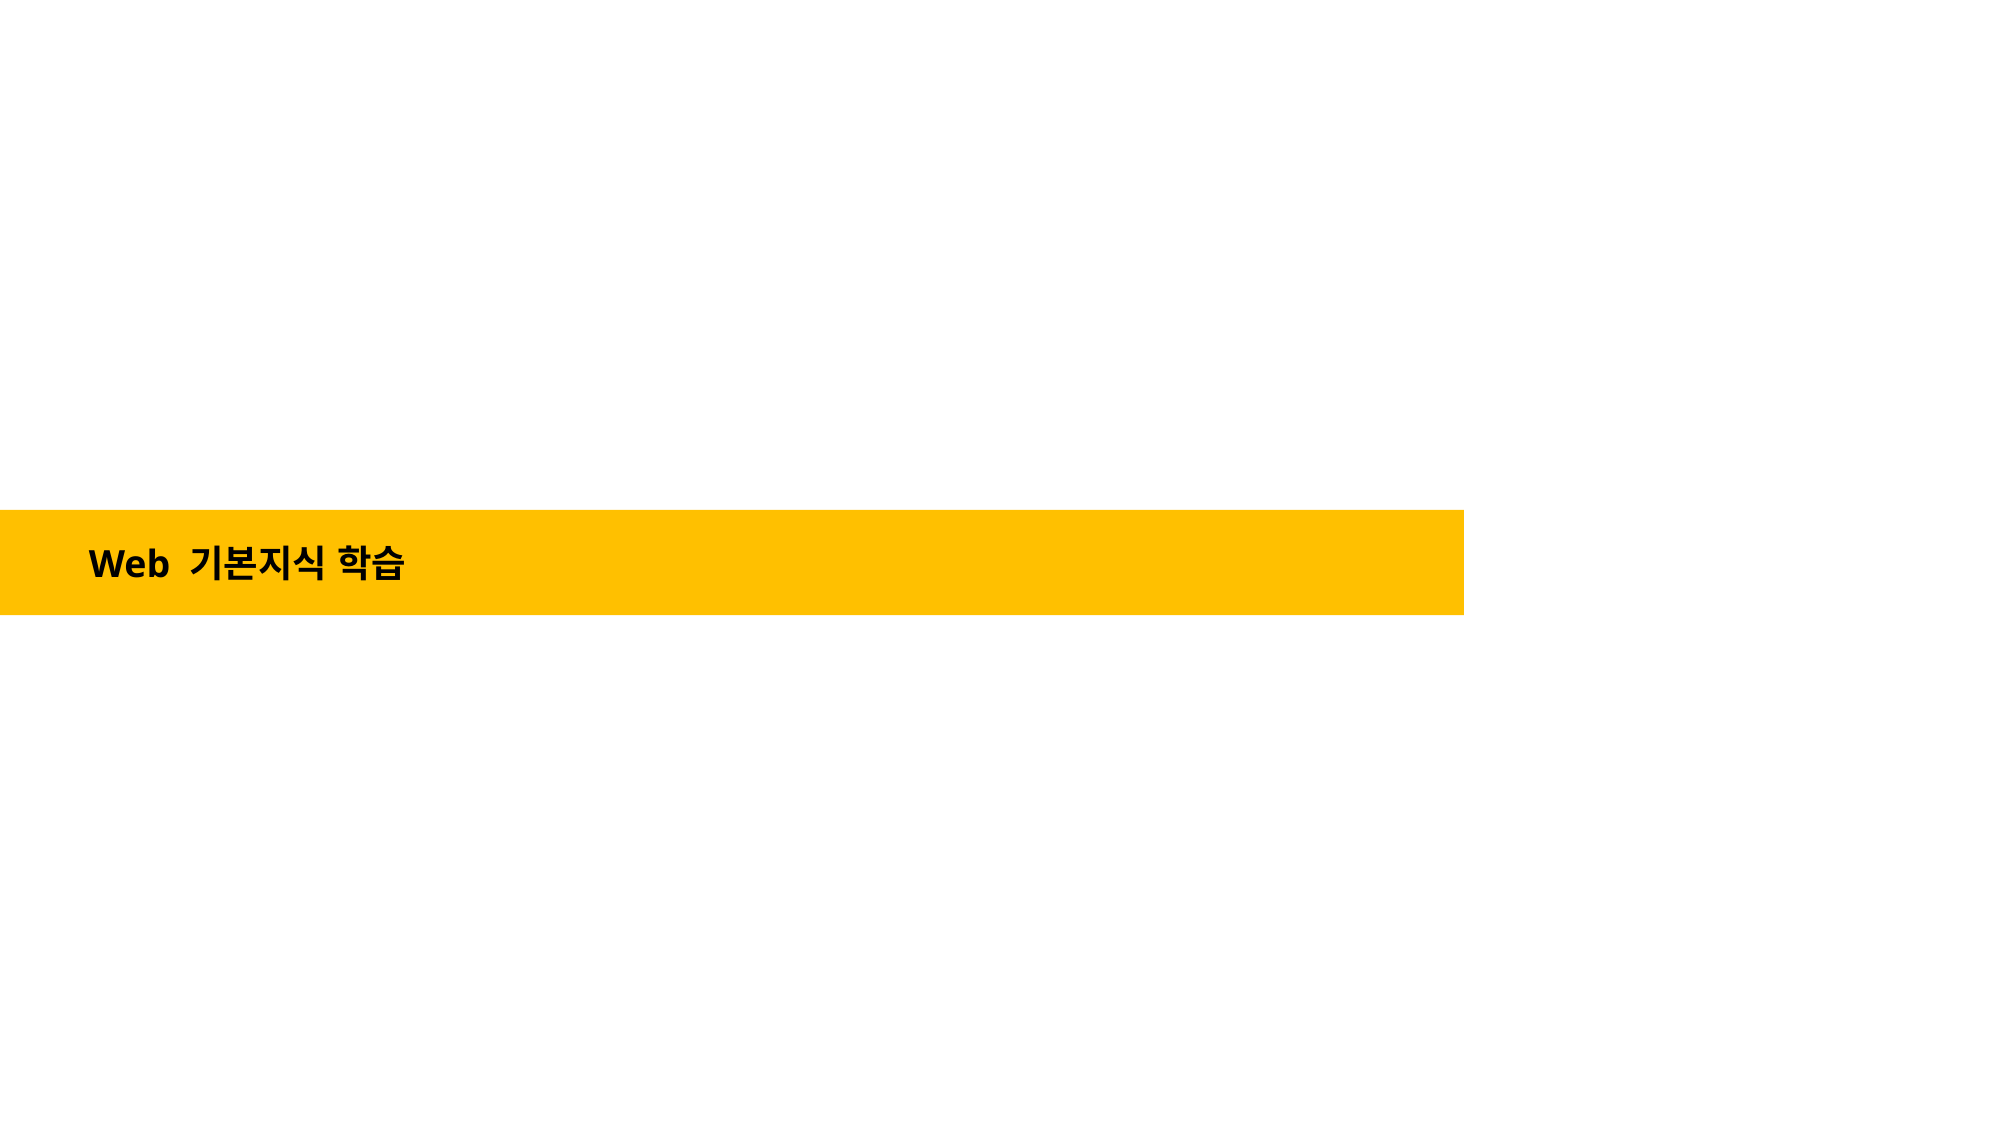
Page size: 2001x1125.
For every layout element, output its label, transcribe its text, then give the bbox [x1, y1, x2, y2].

text_box [0, 509, 1465, 616]
text_box Web 기본지식 학습 [74, 532, 1217, 592]
